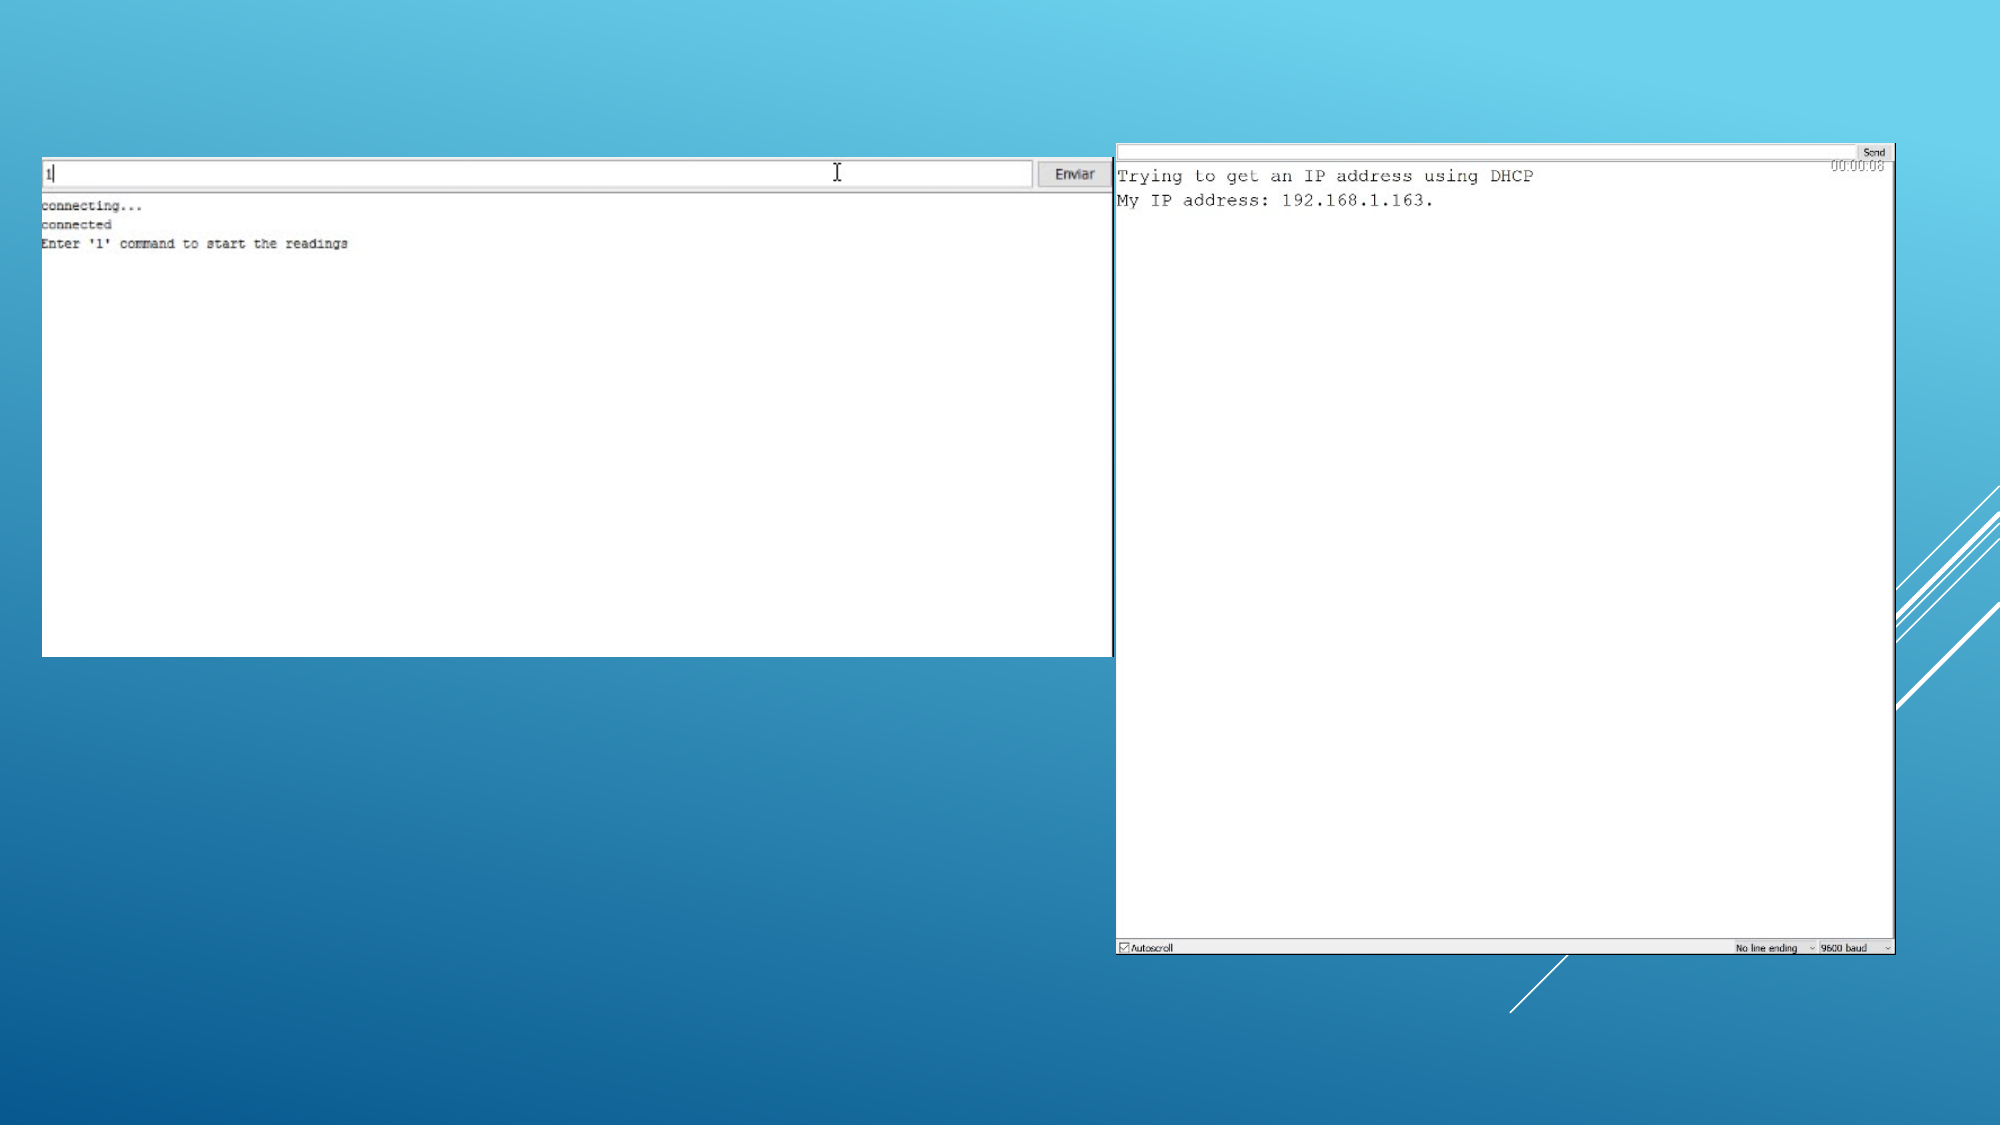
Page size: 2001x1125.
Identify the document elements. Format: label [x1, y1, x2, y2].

text_box [1115, 142, 1897, 956]
list [41, 156, 1115, 658]
